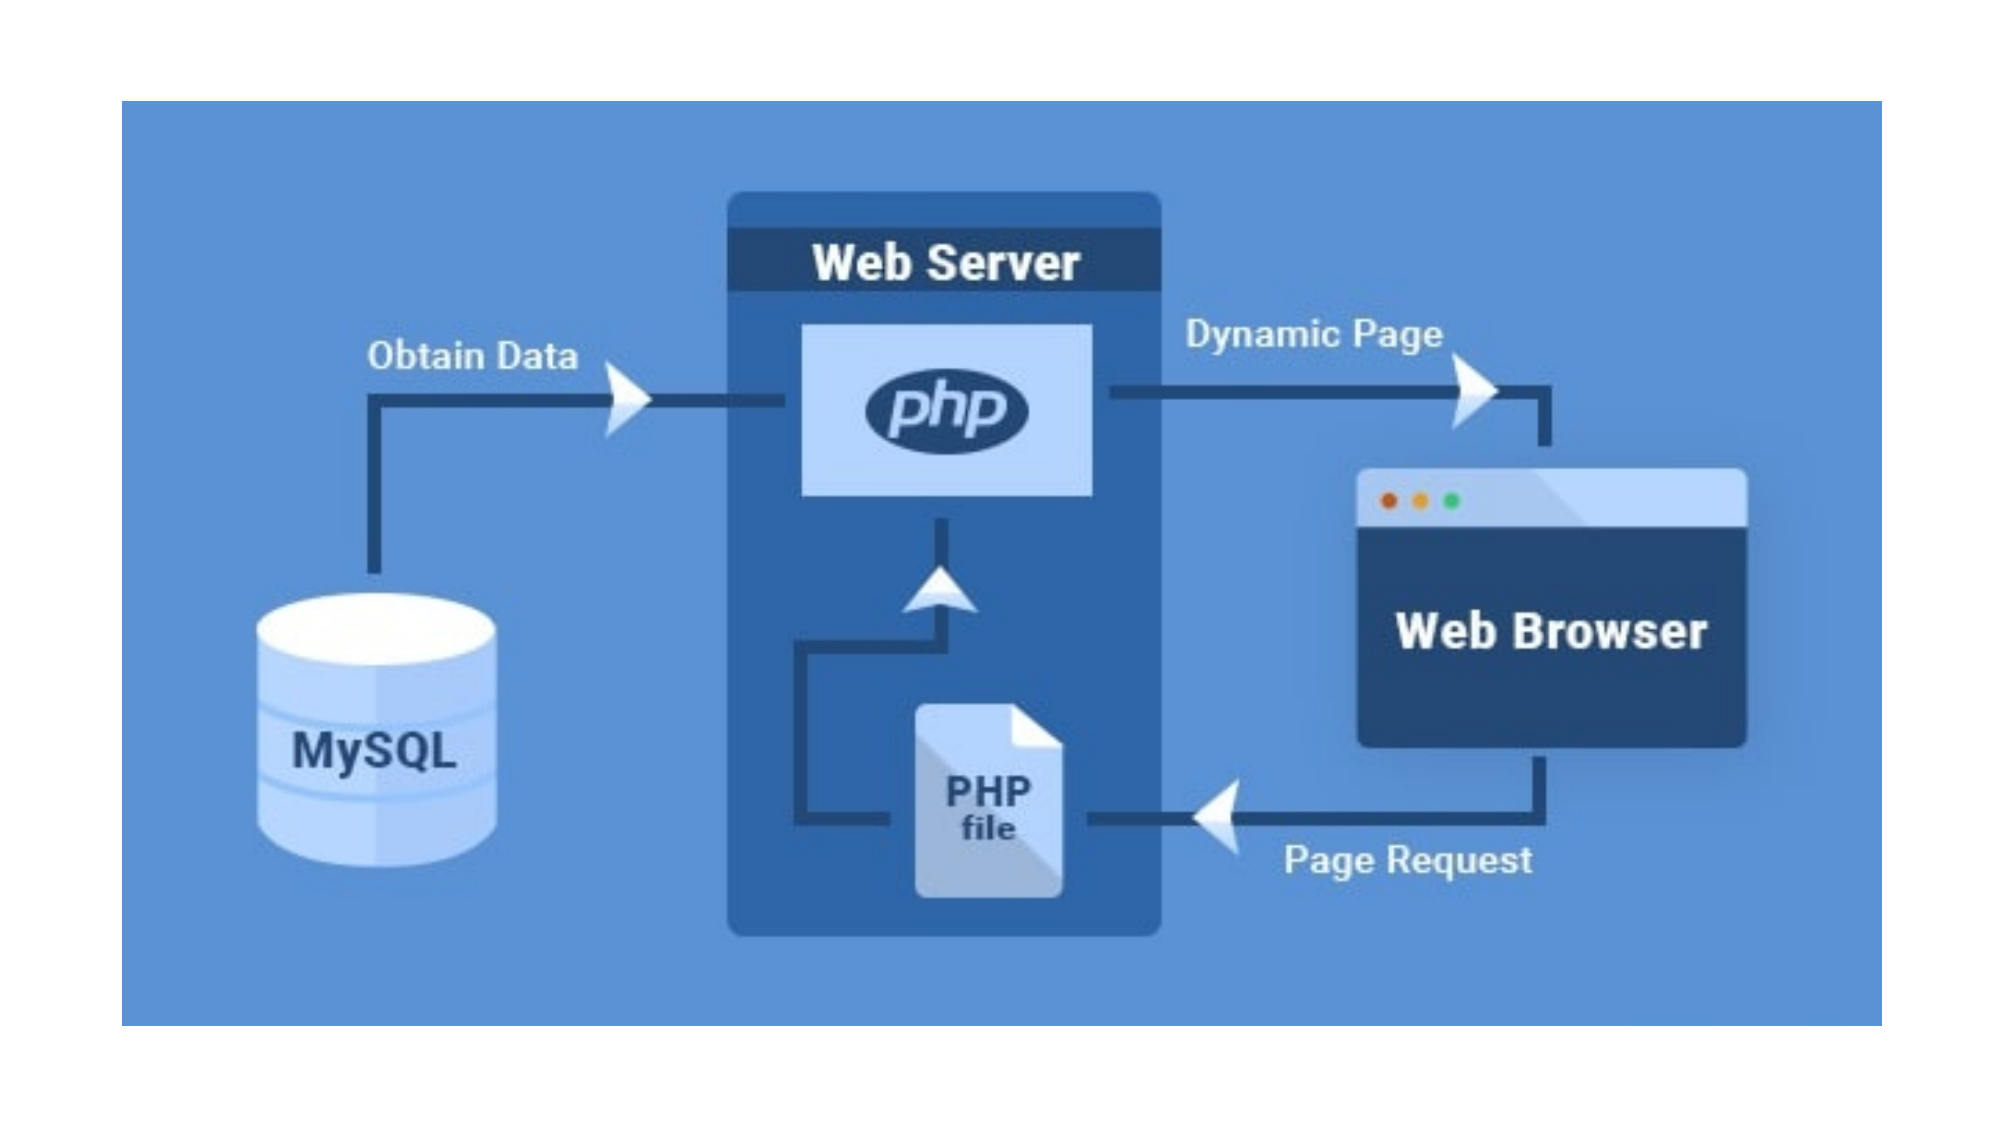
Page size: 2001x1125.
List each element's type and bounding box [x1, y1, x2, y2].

picture [121, 101, 1882, 1026]
